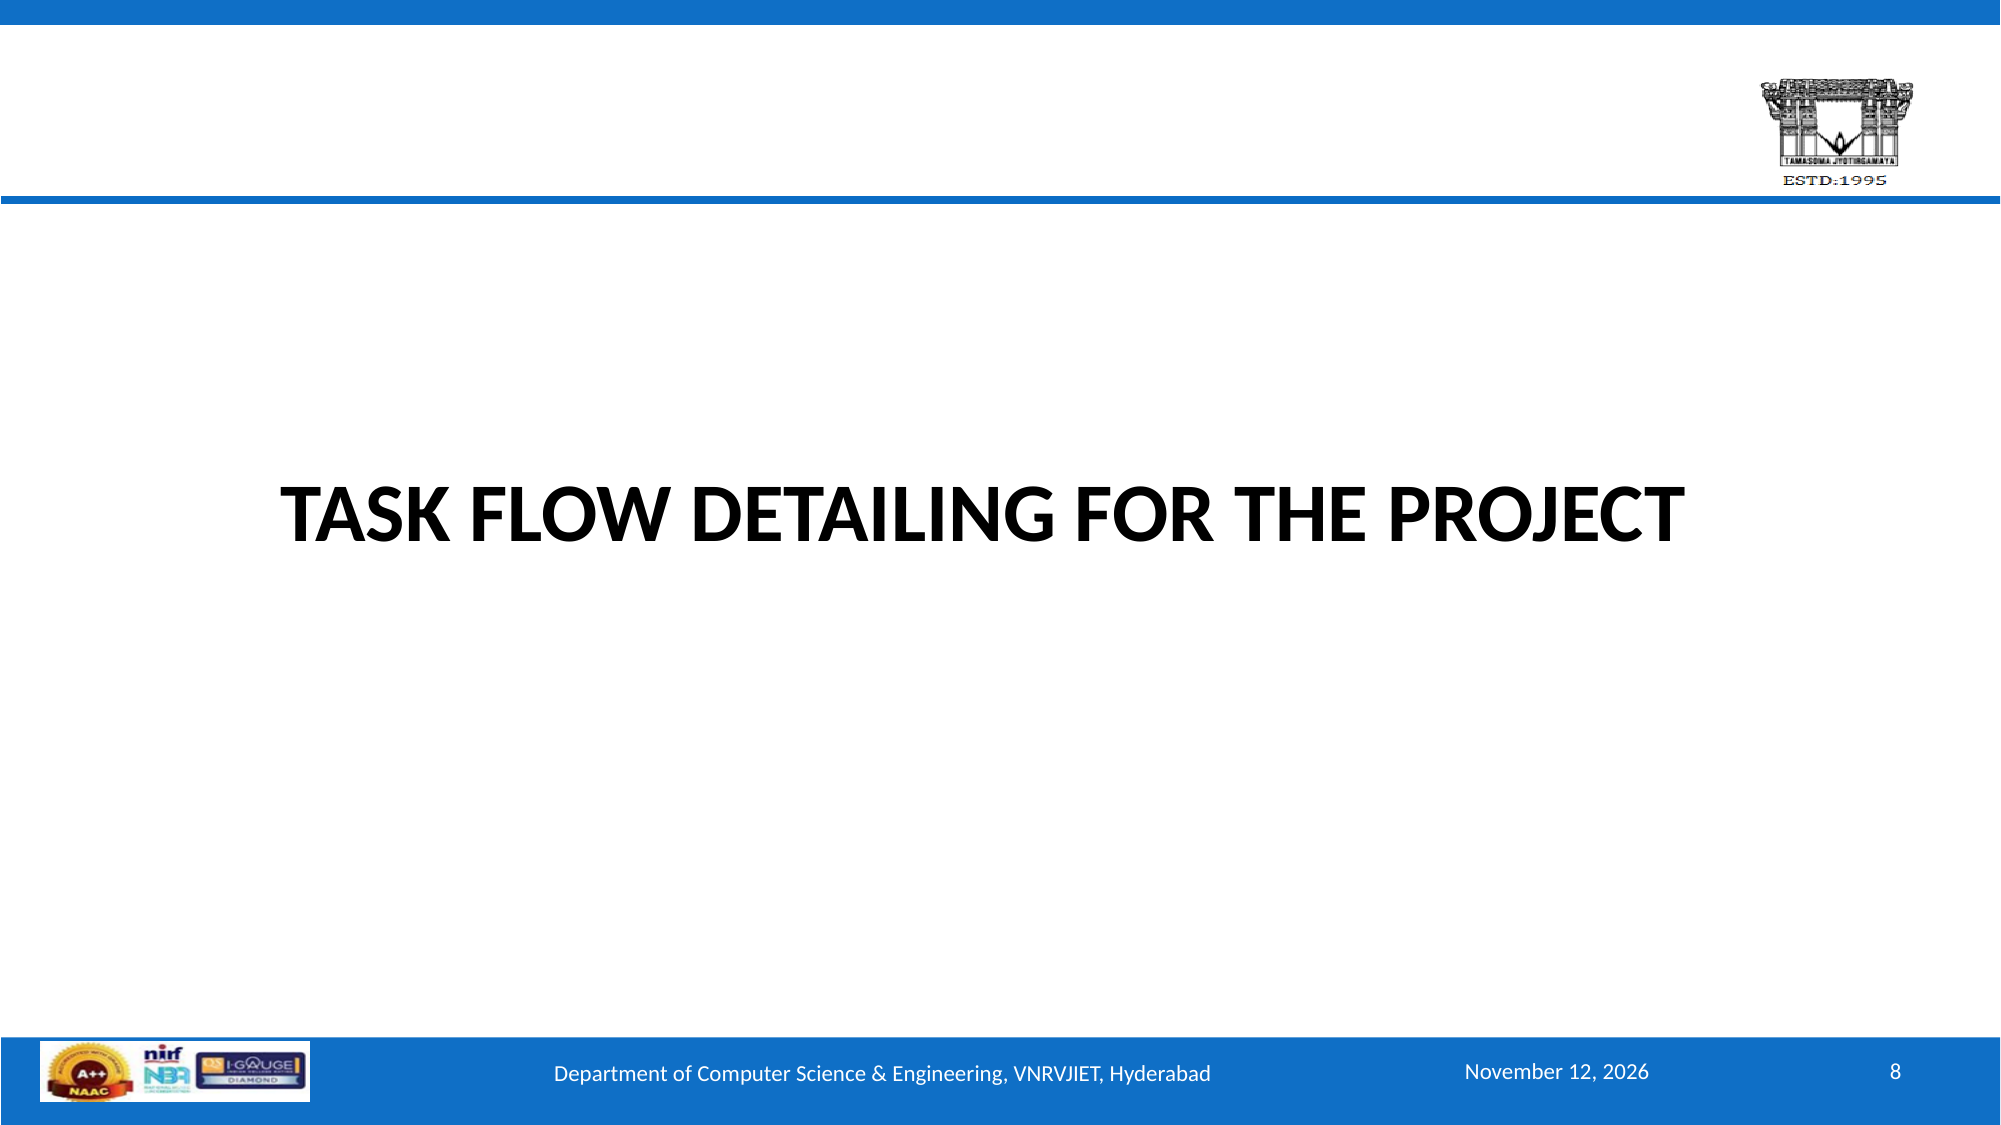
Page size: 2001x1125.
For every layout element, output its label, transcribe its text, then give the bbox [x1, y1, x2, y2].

title Task Flow Detailing for the project [133, 450, 1834, 675]
picture [40, 1041, 310, 1102]
picture [1749, 70, 1934, 194]
slide_number 8 [1749, 1040, 1917, 1100]
footer Department of Computer Science & Engineering, VNRVJIET, Hyderabad [333, 1041, 1434, 1102]
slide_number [1449, 1040, 1734, 1100]
